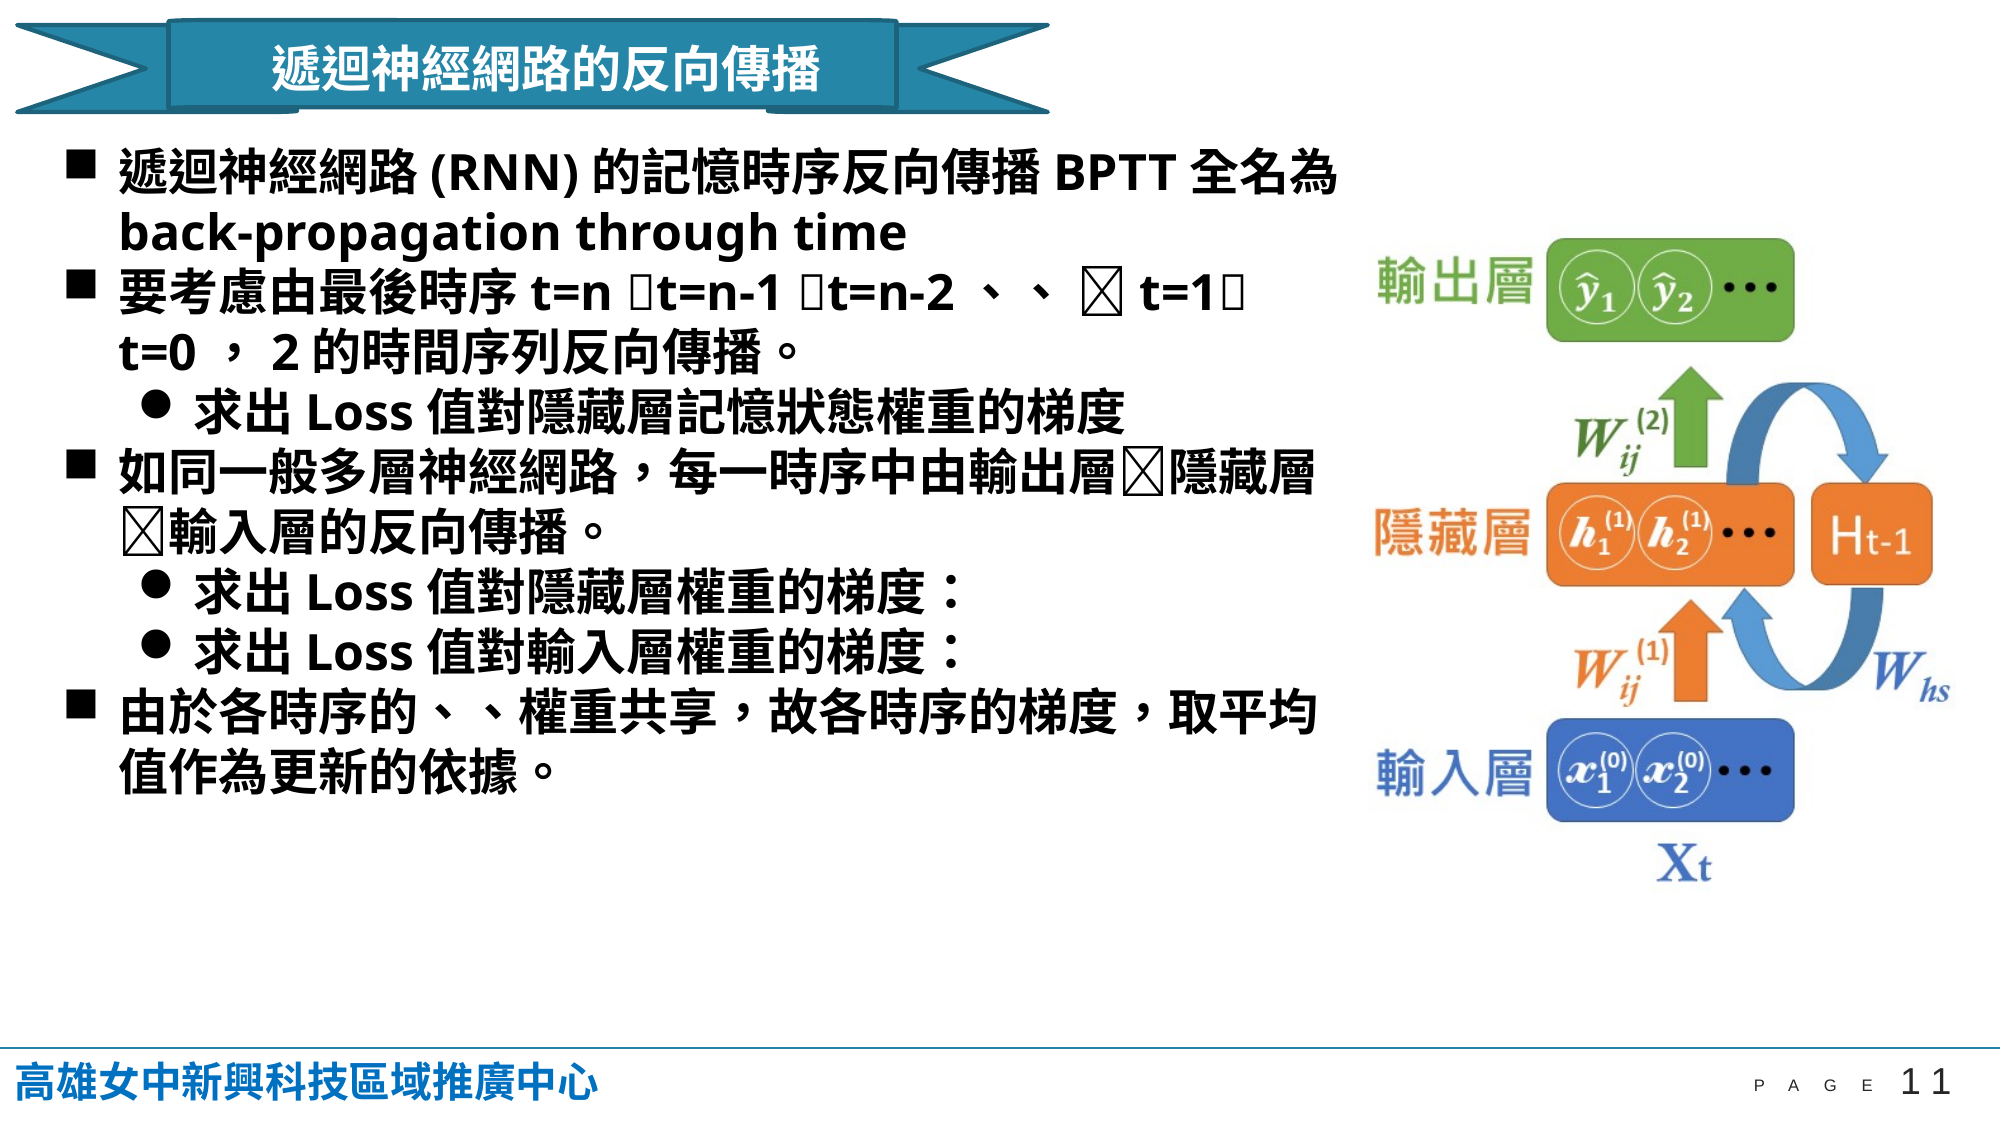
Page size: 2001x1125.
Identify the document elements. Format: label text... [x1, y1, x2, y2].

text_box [16, 19, 1049, 113]
picture [1368, 217, 1960, 902]
text_box 高雄女中新興科技區域推廣中心 [0, 1057, 636, 1113]
